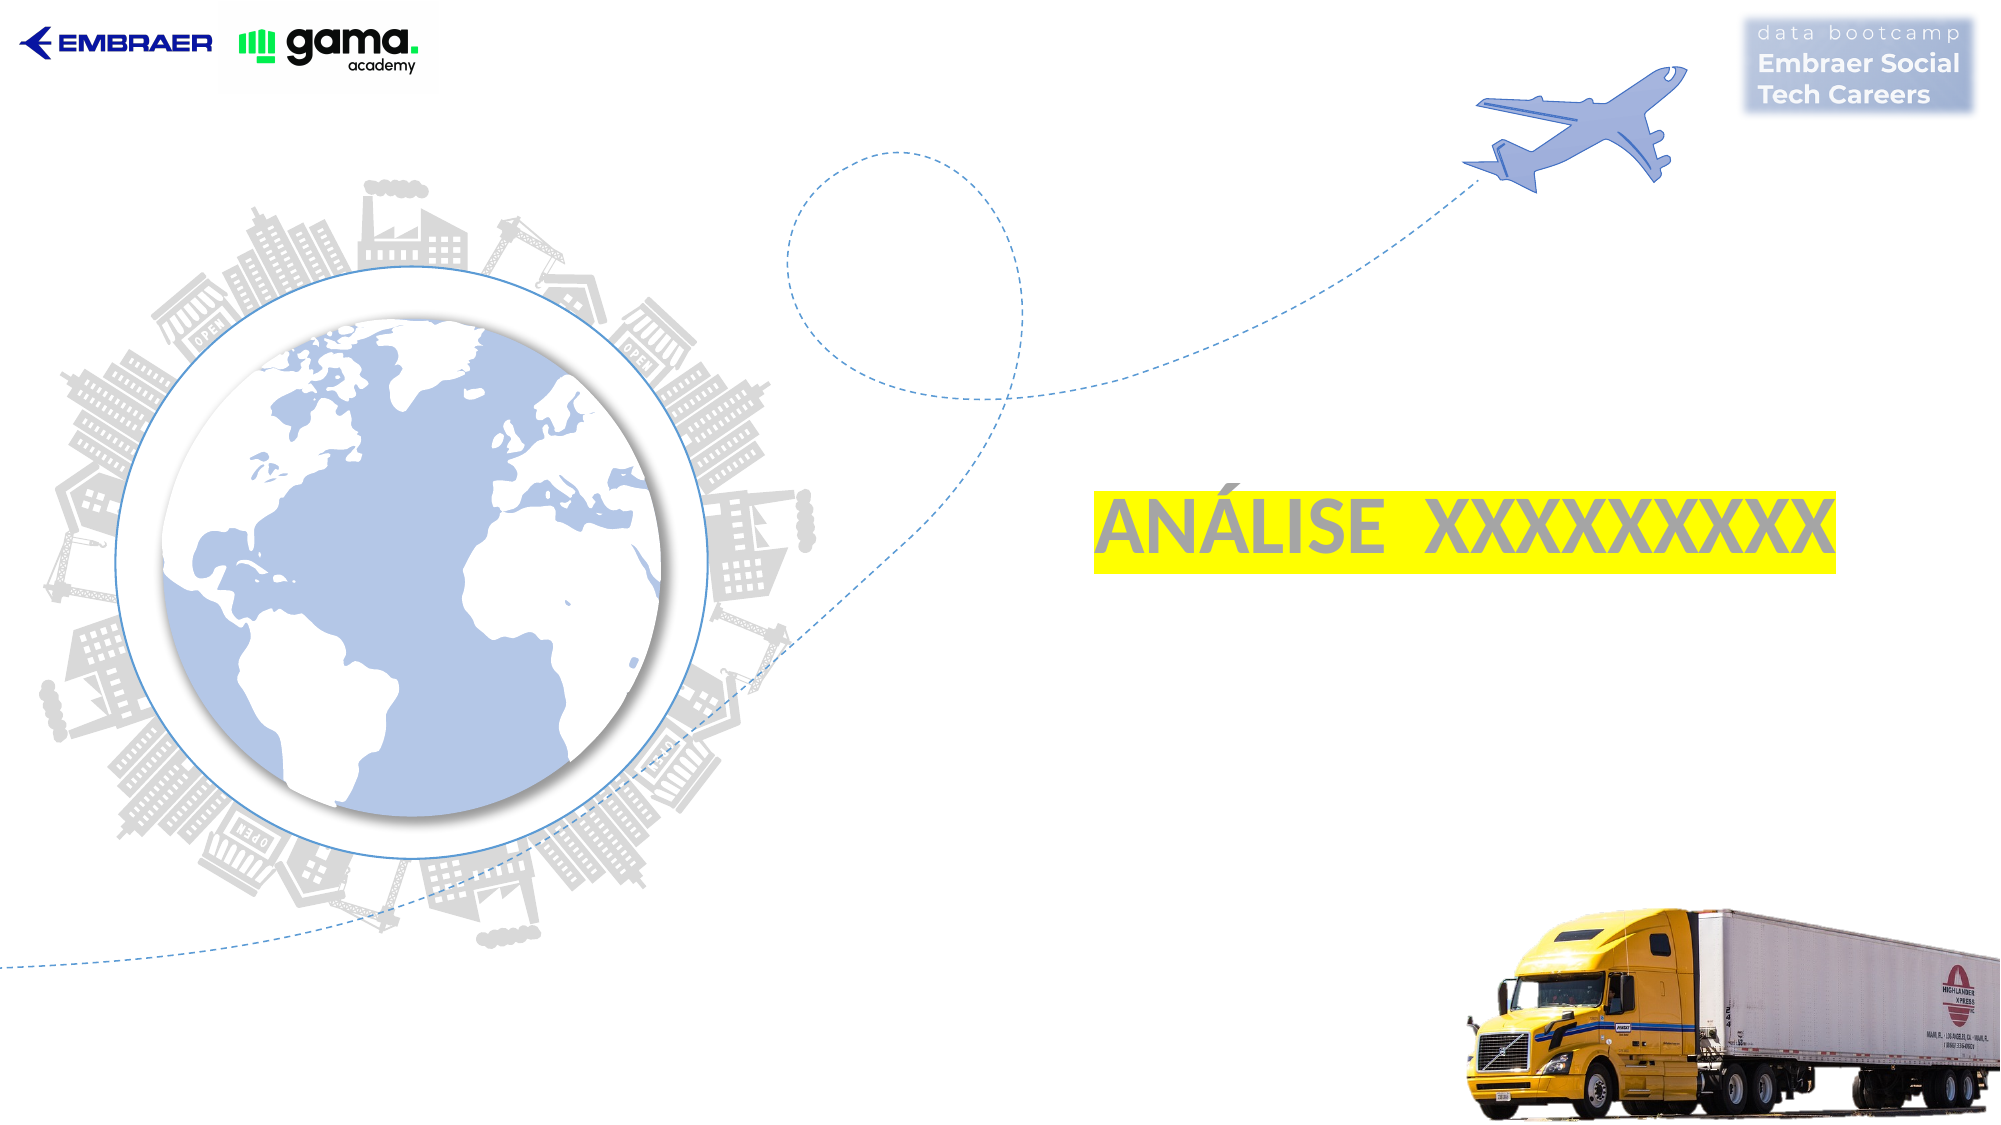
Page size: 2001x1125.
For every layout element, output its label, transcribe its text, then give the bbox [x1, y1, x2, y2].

picture [1402, 798, 2000, 1125]
text_box ANÁLISE XXXXXXXXX [1479, 462, 1852, 578]
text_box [0, 152, 1479, 973]
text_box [161, 317, 661, 817]
picture [5, 0, 439, 154]
text_box [1475, 66, 1688, 194]
picture [1736, 10, 1981, 120]
